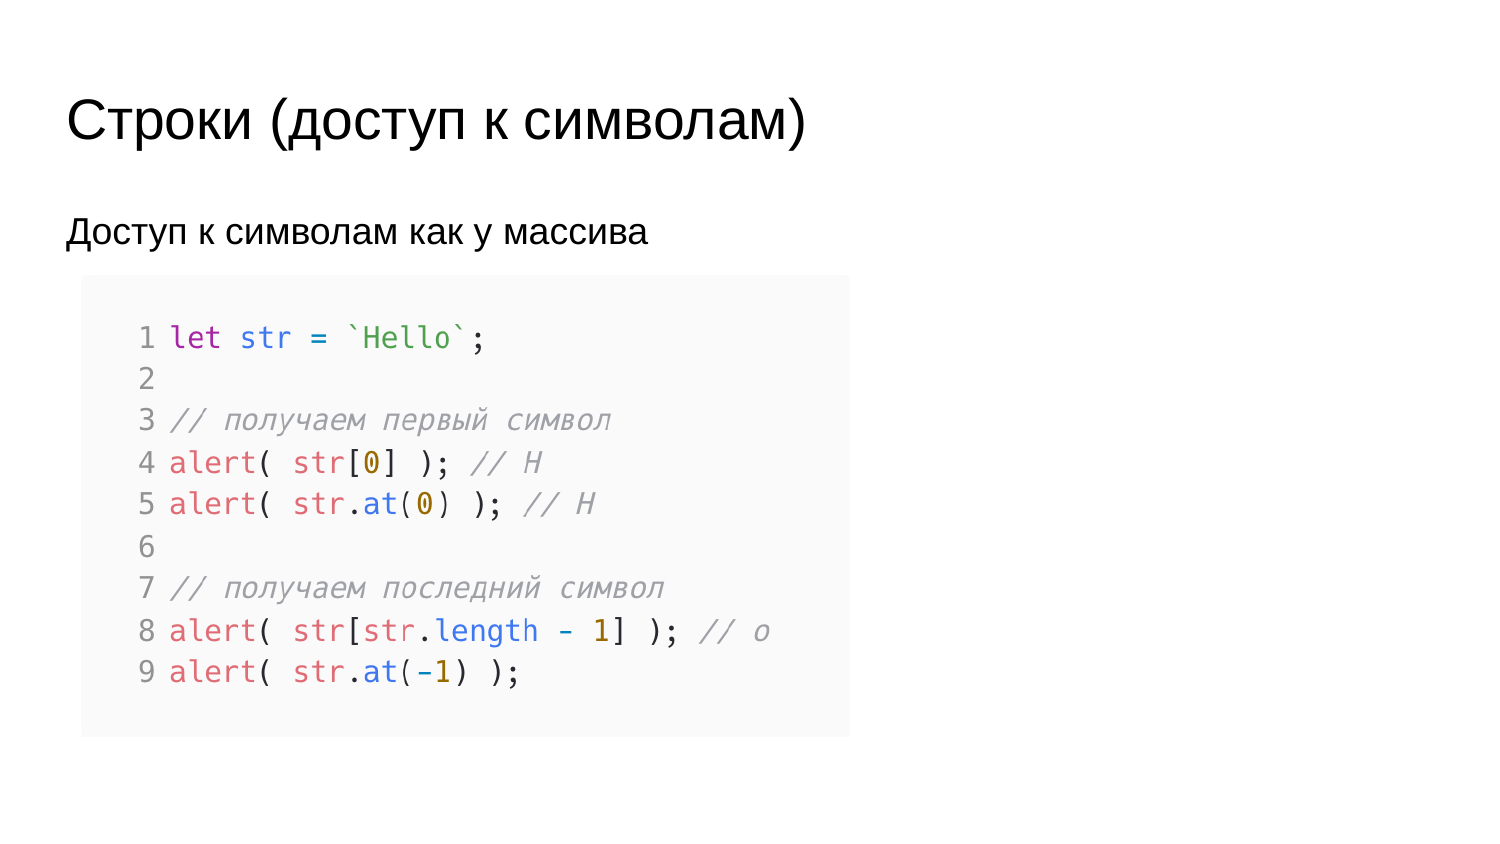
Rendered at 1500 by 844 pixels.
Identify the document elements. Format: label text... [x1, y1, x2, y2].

title Строки (доступ к символам) [51, 72, 1449, 167]
list Доступ к символам как у массива [51, 189, 1449, 750]
picture [81, 274, 850, 737]
